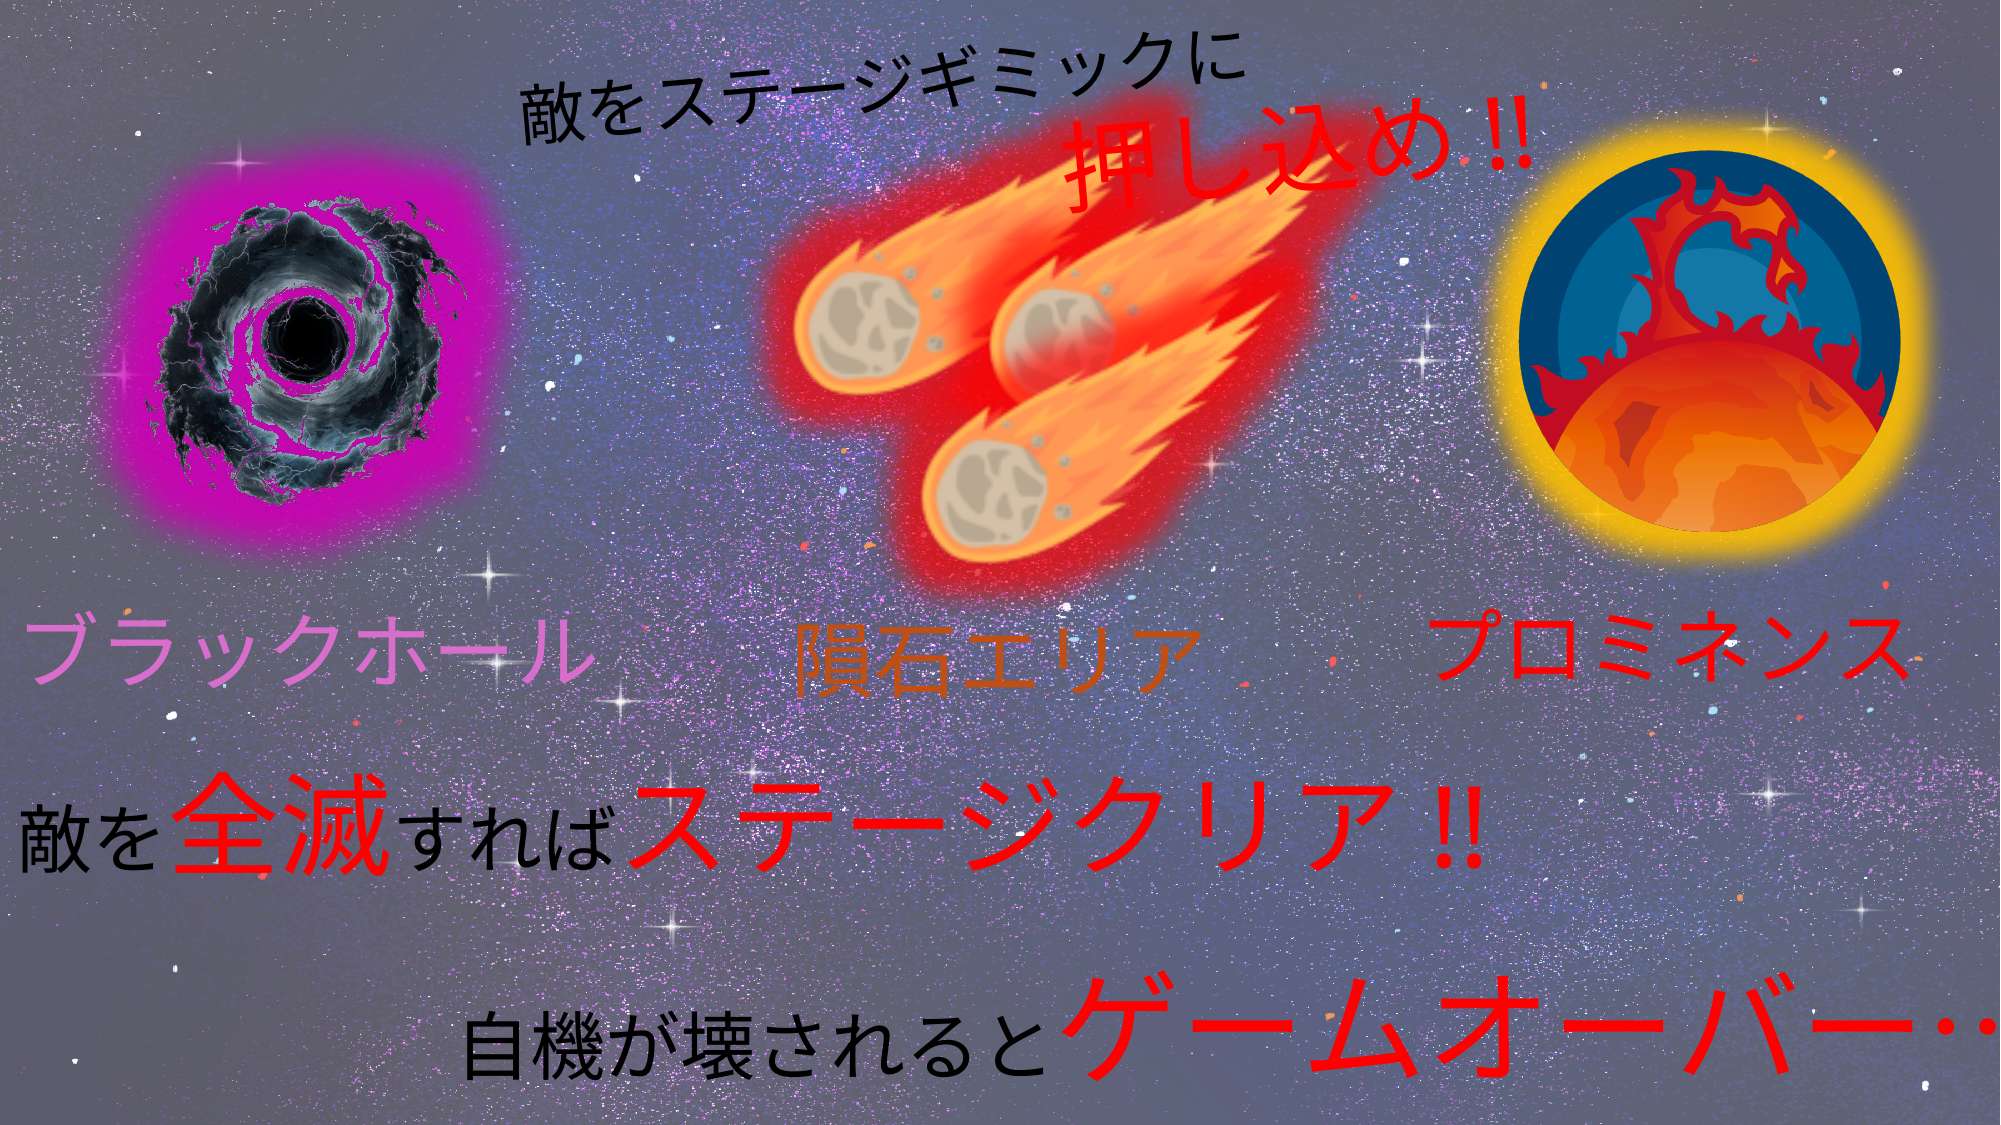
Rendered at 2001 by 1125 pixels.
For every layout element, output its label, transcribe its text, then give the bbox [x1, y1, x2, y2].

text_box 隕石エリア [777, 600, 1223, 716]
picture [133, 173, 475, 515]
text_box ブラックホール [1, 591, 615, 707]
picture [748, 0, 1974, 600]
text_box プロミネンス [1405, 636, 1933, 703]
text_box 敵をステージギミックに 押し込め!! [500, 0, 1320, 281]
text_box 敵を全滅すればステージクリア!! [2, 747, 1505, 897]
text_box 自機が壊されるとゲームオーバー… [440, 941, 2000, 1107]
